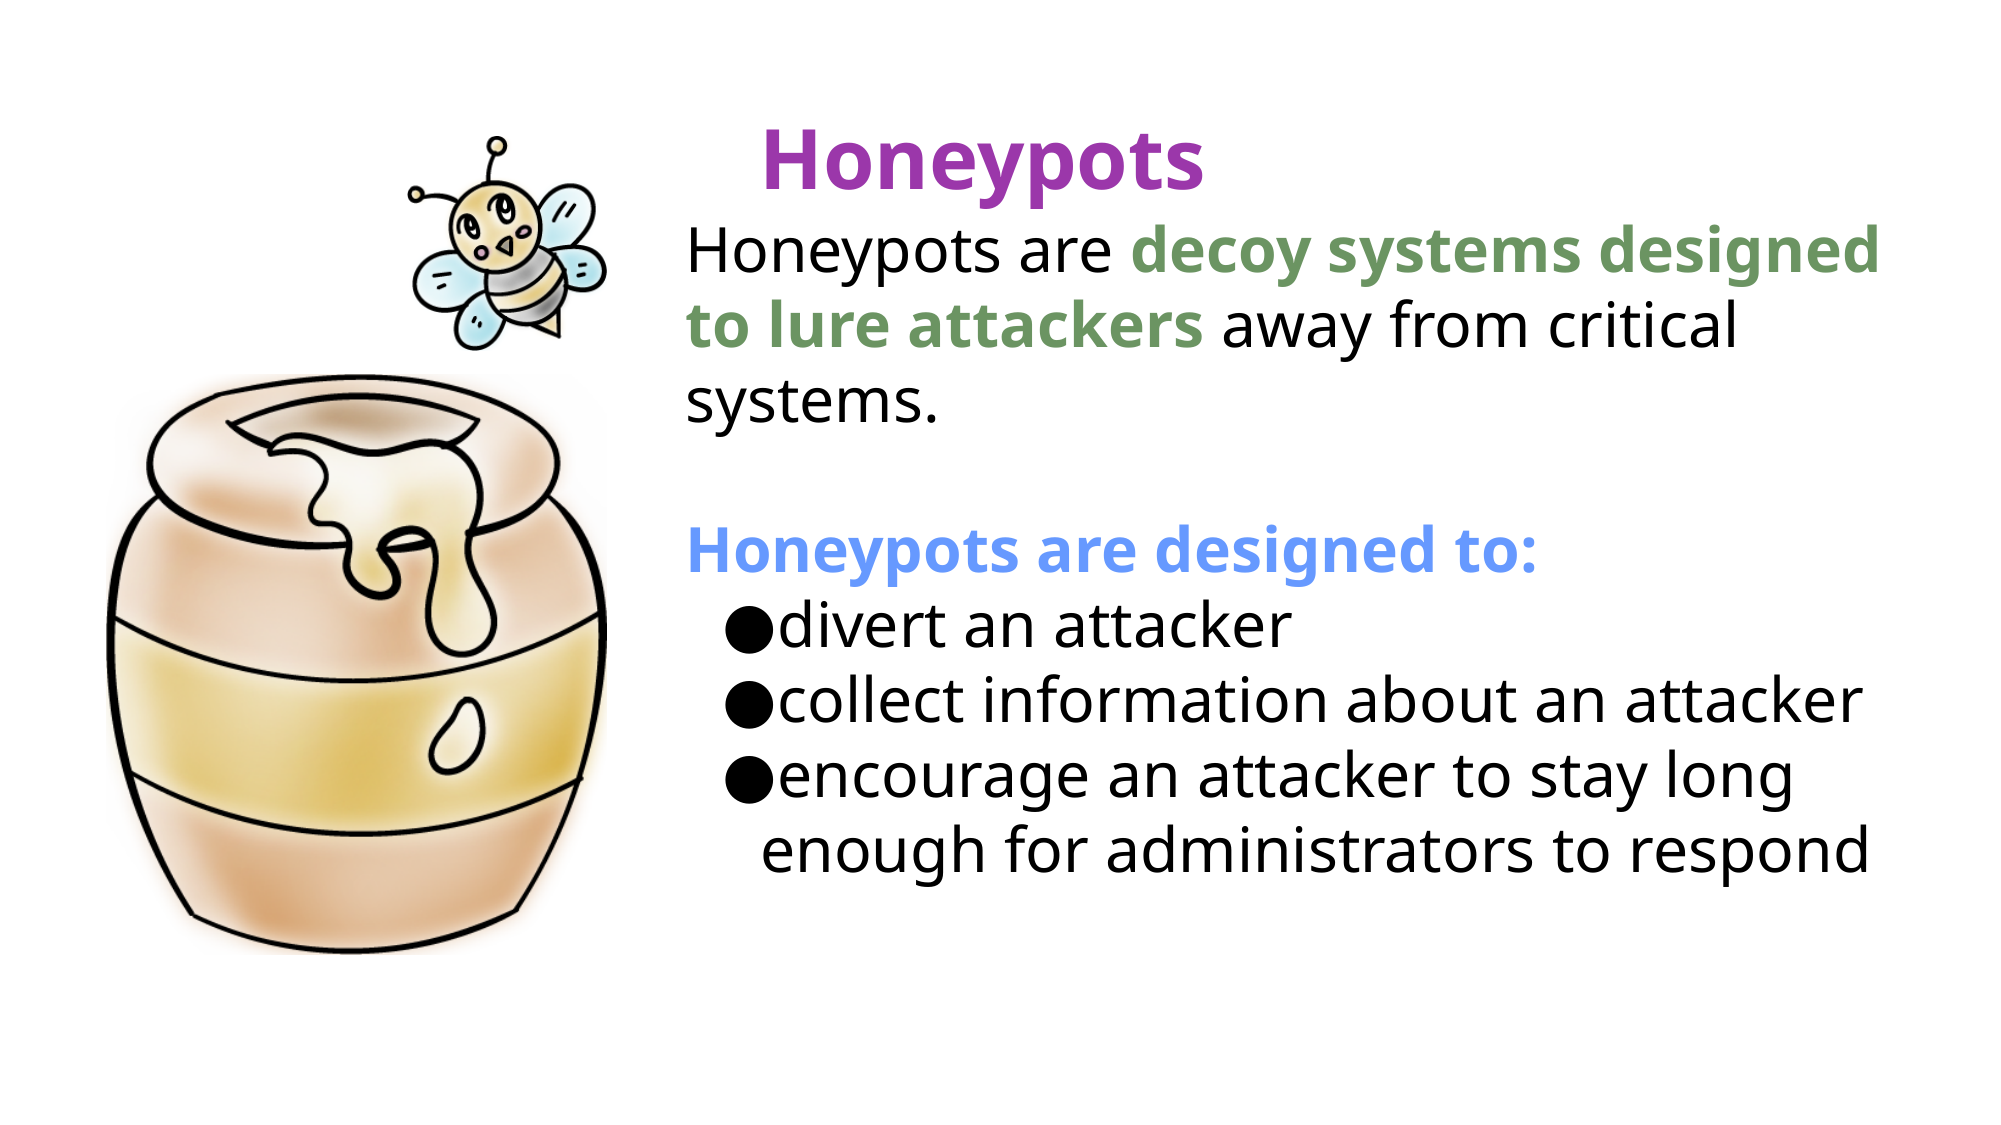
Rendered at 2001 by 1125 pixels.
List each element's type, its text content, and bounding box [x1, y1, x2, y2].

picture [105, 373, 607, 956]
picture [407, 135, 607, 351]
list Honeypots are decoy systems designed to lure attackers away from critical systems. Honeypots are designed to: divert an attacker collect information about an attacker encourage an attacker to stay long enough for administrators to respond [666, 191, 1936, 996]
title Honeypots [133, 37, 1834, 225]
